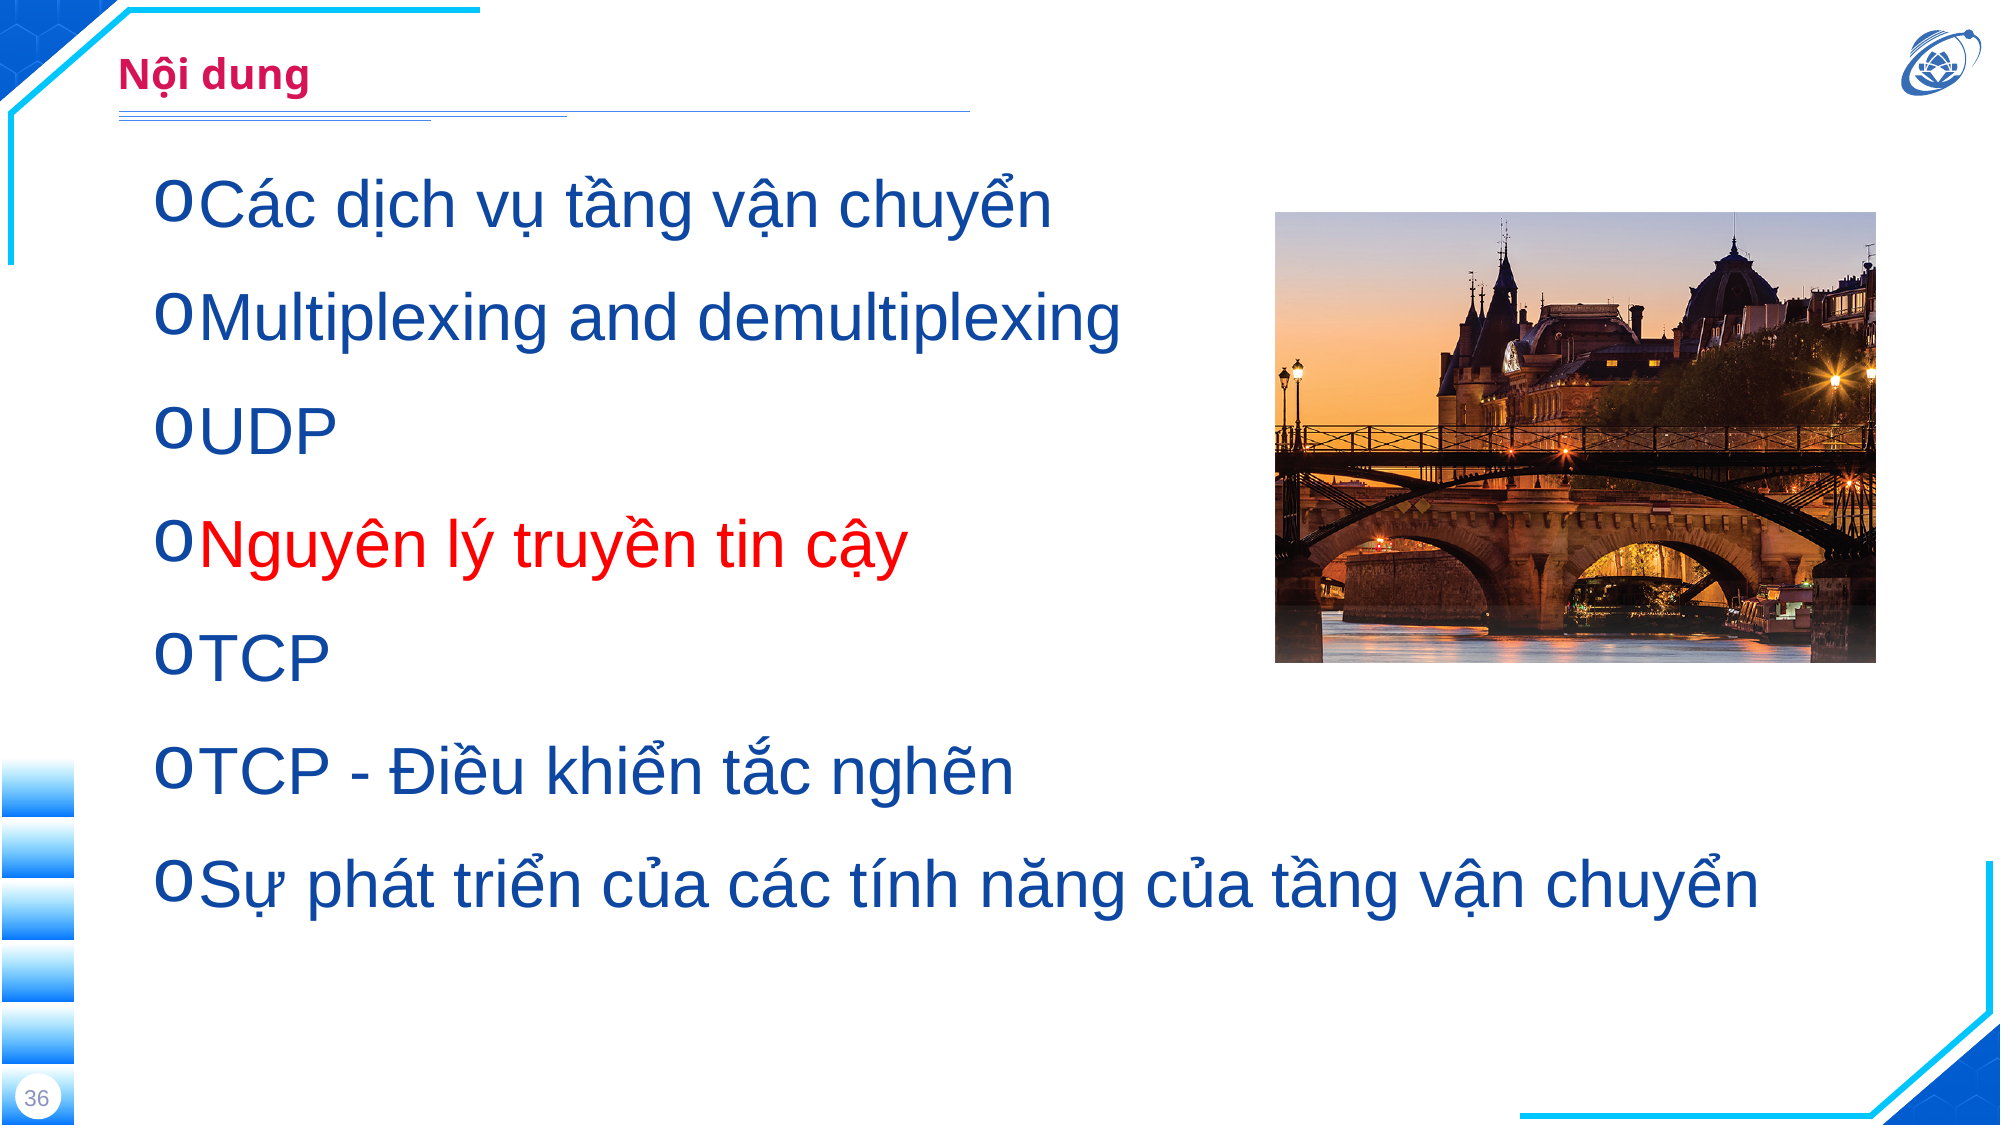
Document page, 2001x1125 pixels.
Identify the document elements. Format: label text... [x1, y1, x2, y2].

slide_number 36 [0, 1073, 117, 1122]
list [1909, 50, 1916, 58]
picture [1275, 212, 1876, 663]
title Nội dung [117, 28, 1863, 106]
list Các dịch vụ tầng vận chuyển Multiplexing and demultiplexing UDP Nguyên lý truyền tin cậy TCP TCP - Điều khiển tắc nghẽn Sự phát triển của các tính năng của tầng vận chuyển [117, 153, 1863, 1065]
